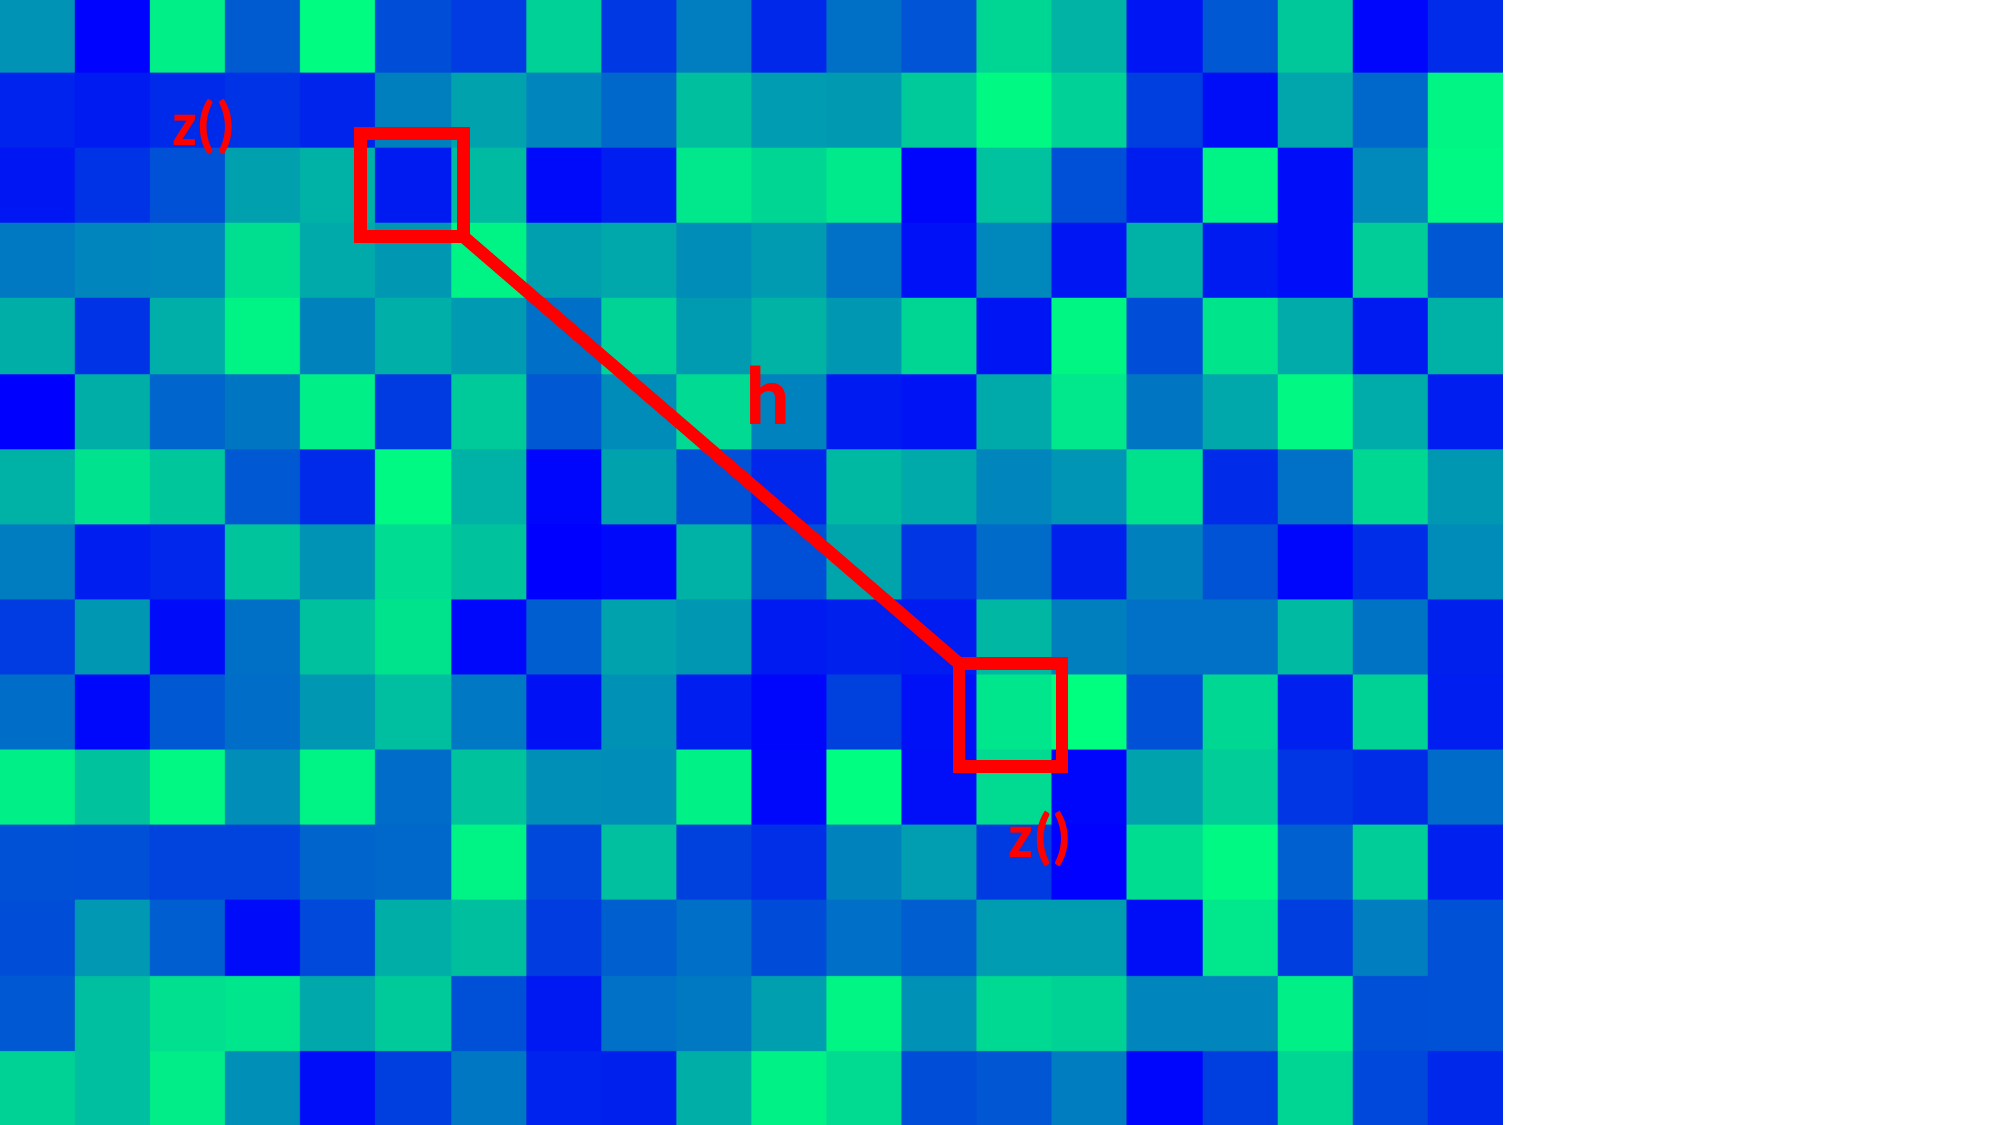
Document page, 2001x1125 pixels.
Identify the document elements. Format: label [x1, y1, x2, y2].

text_box [0, 0, 1503, 1125]
